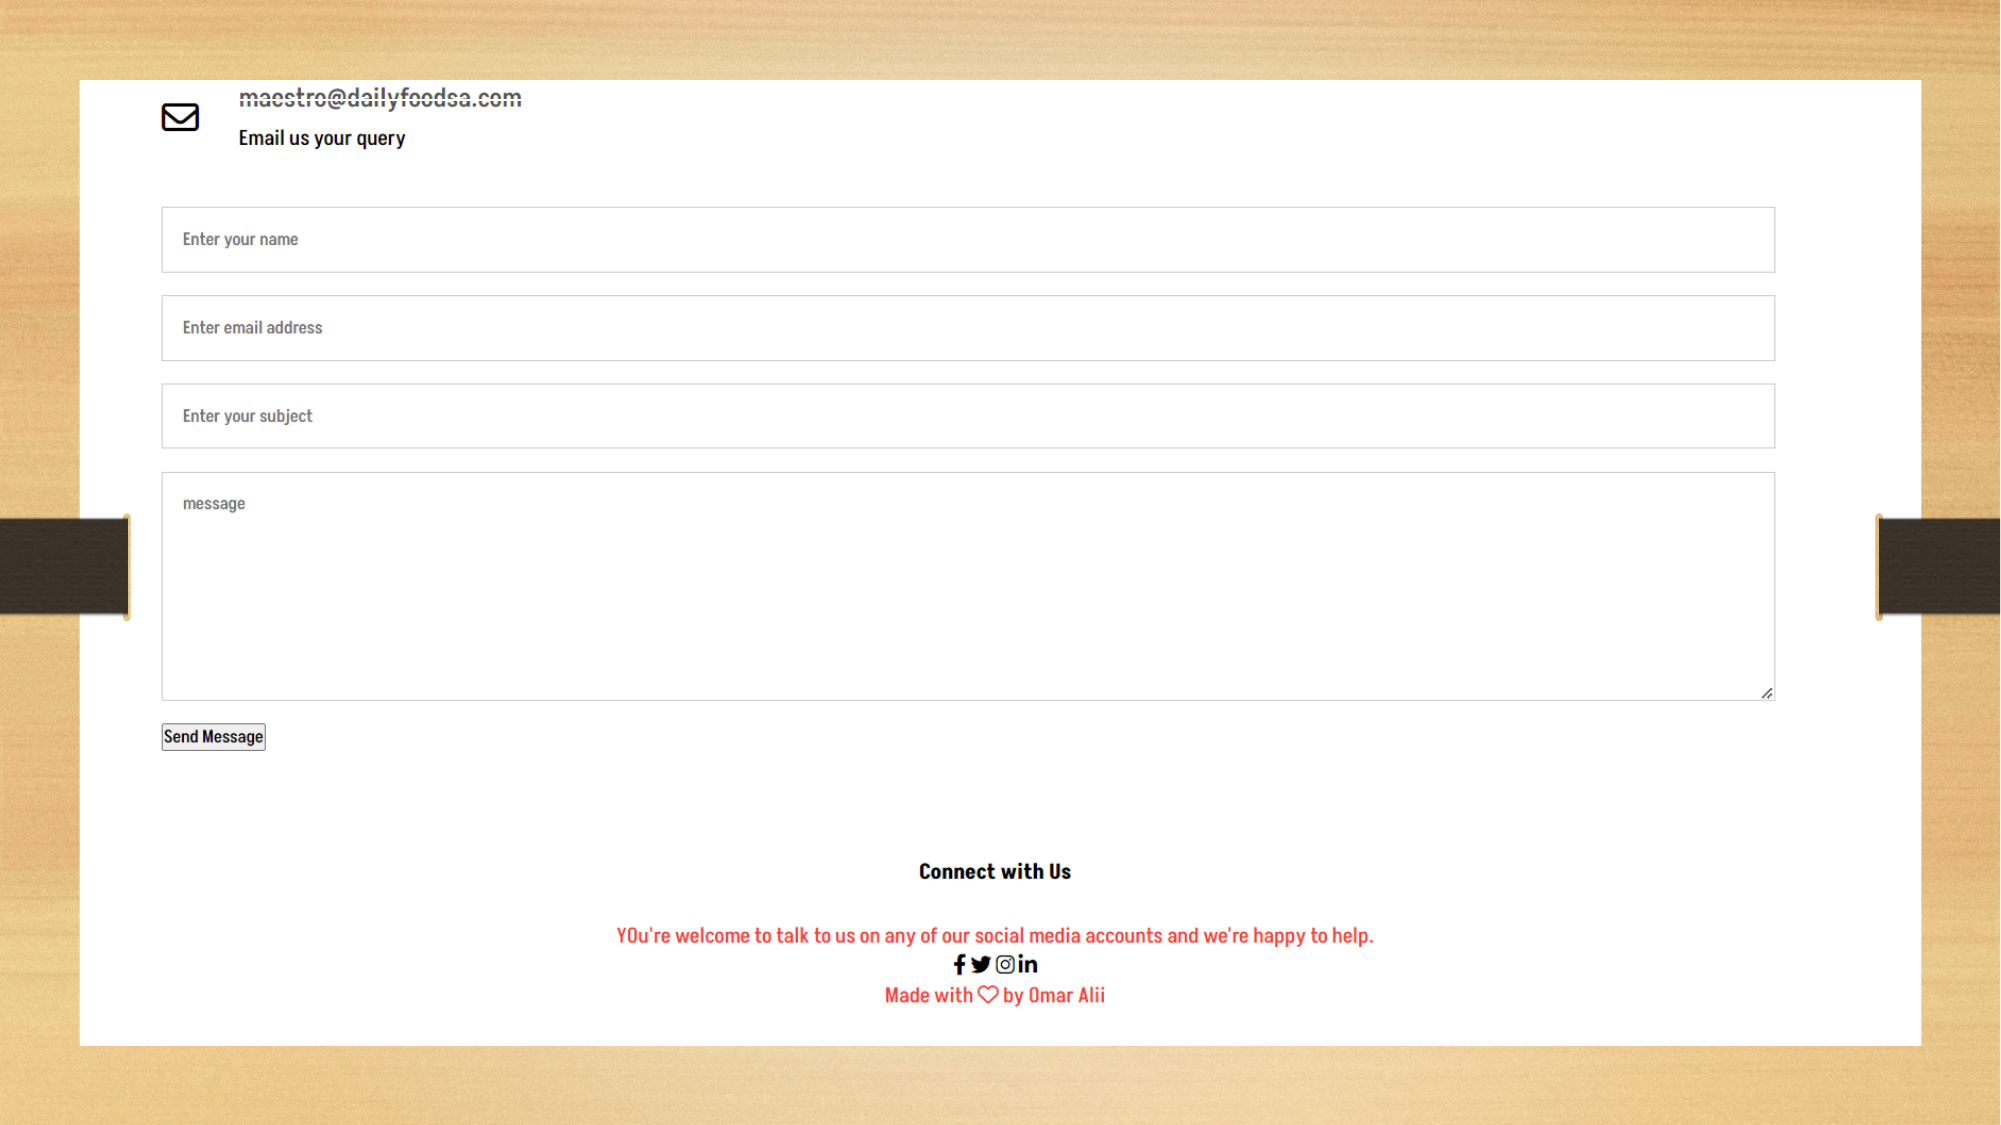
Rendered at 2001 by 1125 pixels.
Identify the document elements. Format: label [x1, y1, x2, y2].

text_box [0, 513, 2000, 622]
picture [79, 79, 1922, 513]
picture [79, 622, 1922, 1046]
text_box [0, 622, 2000, 1125]
text_box [0, 0, 2000, 513]
